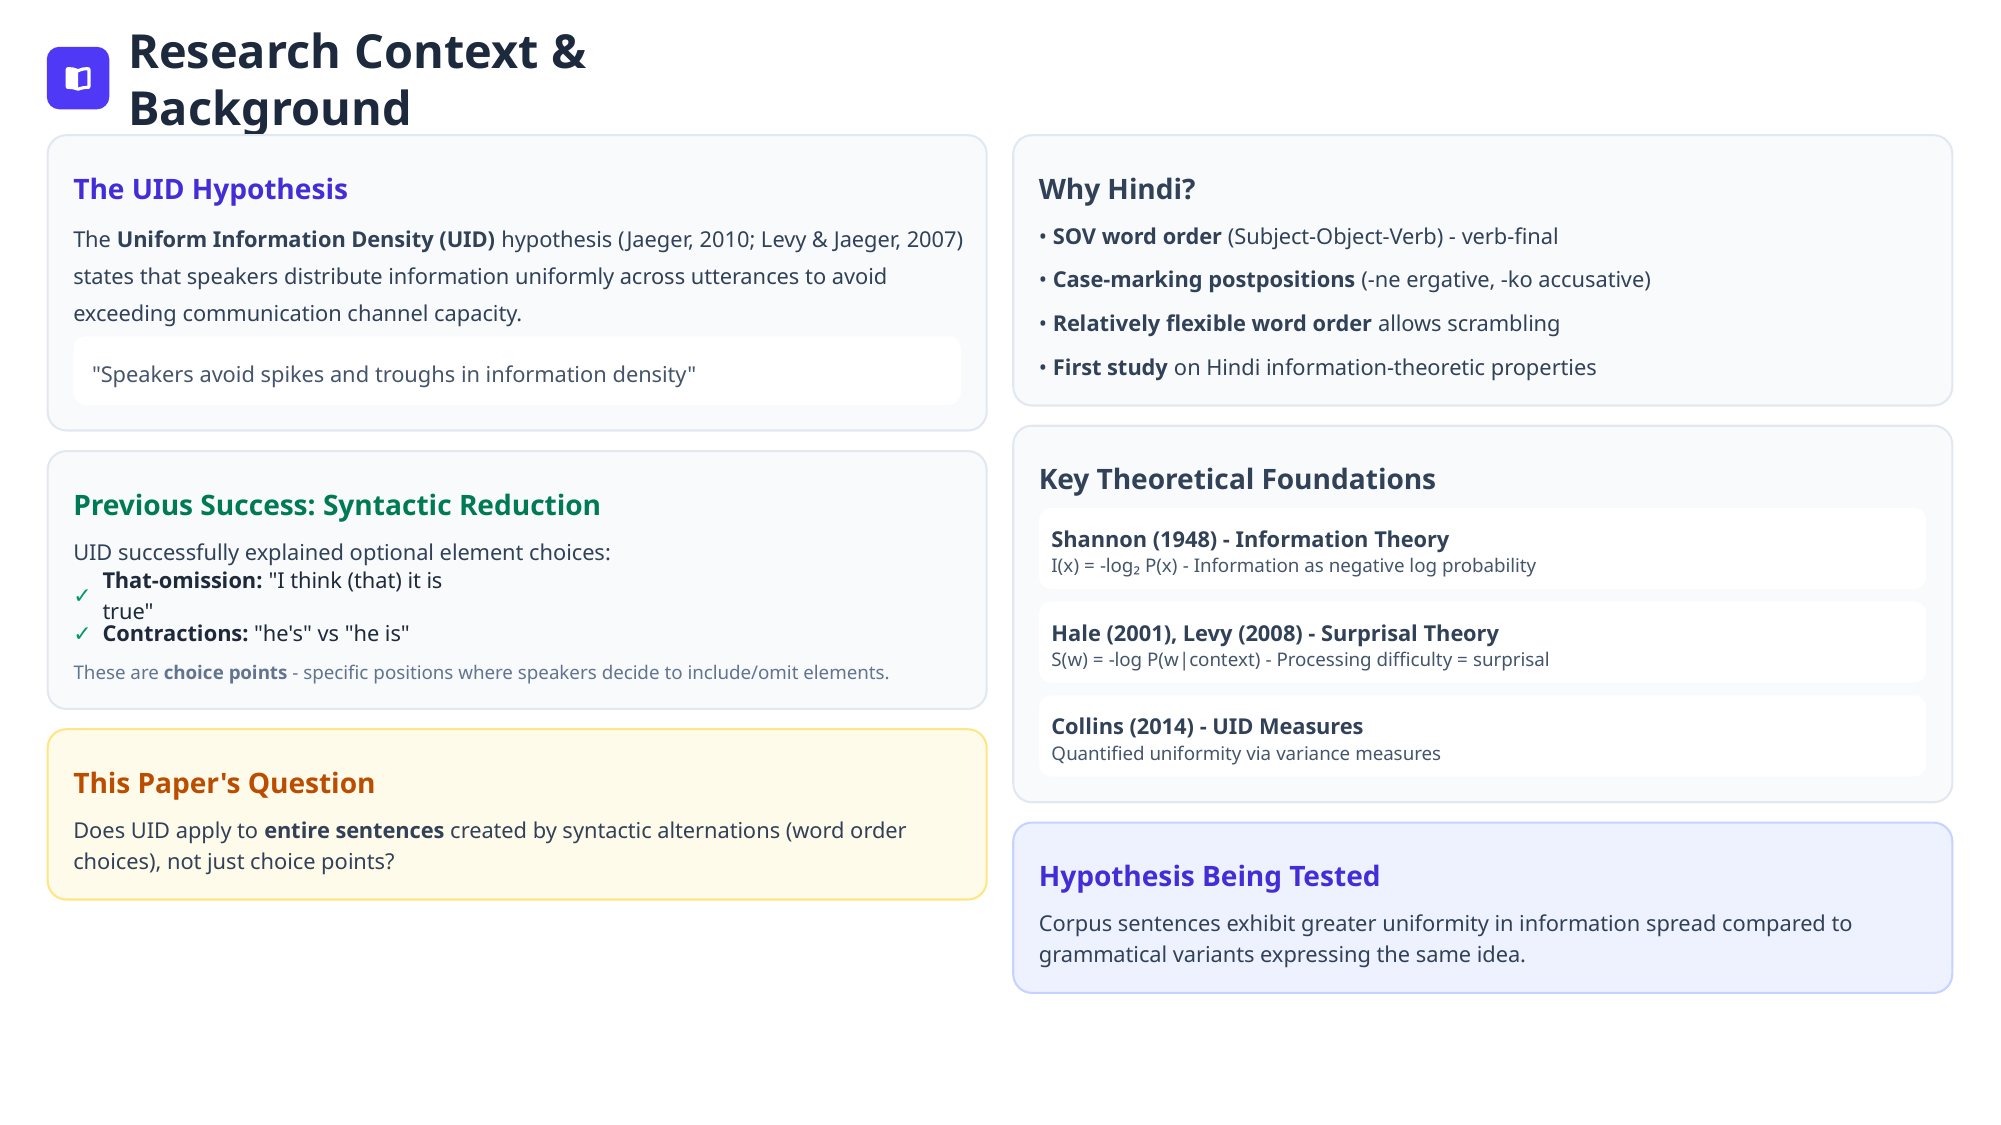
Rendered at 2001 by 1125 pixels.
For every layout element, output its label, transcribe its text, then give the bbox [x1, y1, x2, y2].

text_box Corpus sentences exhibit greater uniformity in information spread compared to grammatical variants expressing the same idea. [1039, 904, 1938, 968]
text_box [65, 67, 91, 91]
text_box Collins (2014) - UID Measures [1051, 707, 1925, 740]
text_box Contractions: "he's" vs "he is" [102, 614, 412, 646]
text_box This Paper's Question [73, 755, 975, 799]
text_box I(x) = -log₂ P(x) - Information as negative log probability [1051, 551, 1924, 577]
text_box • First study on Hindi information-theoretic properties [1039, 348, 1938, 380]
text_box UID successfully explained optional element choices: [73, 533, 972, 565]
text_box These are choice points - specific positions where speakers decide to include/omit elements. [73, 658, 971, 684]
text_box Shannon (1948) - Information Theory [1051, 520, 1925, 552]
text_box Key Theoretical Foundations [1039, 451, 1941, 496]
text_box ✓ [73, 614, 102, 646]
text_box • Relatively flexible word order allows scrambling [1039, 304, 1938, 336]
text_box [47, 451, 987, 709]
text_box [1013, 425, 1953, 803]
text_box Quantified uniformity via variance measures [1051, 739, 1924, 764]
text_box S(w) = -log P(w|context) - Processing difficulty = surprisal [1051, 645, 1924, 671]
text_box • SOV word order (Subject-Object-Verb) - verb-final [1039, 217, 1938, 249]
text_box [1013, 822, 1953, 993]
text_box Previous Success: Syntactic Reduction [73, 476, 975, 521]
text_box The Uniform Information Density (UID) hypothesis (Jaeger, 2010; Levy & Jaeger, 2007) states that speakers distribute information uniformly across utterances to avoid exceeding communication channel capacity. [73, 217, 972, 324]
text_box Why Hindi? [1039, 160, 1941, 205]
text_box ✓ [73, 576, 102, 609]
text_box [1039, 695, 1927, 777]
text_box Does UID apply to entire sentences created by syntactic alternations (word order choices), not just choice points? [73, 811, 972, 874]
text_box The UID Hypothesis [73, 160, 975, 205]
text_box Research Context & Background [128, 50, 883, 107]
text_box [47, 729, 987, 900]
text_box Hale (2001), Levy (2008) - Surprisal Theory [1051, 614, 1925, 646]
text_box • Case-marking postpositions (-ne ergative, -ko accusative) [1039, 260, 1938, 293]
text_box That-omission: "I think (that) it is true" [102, 576, 491, 609]
text_box [1039, 601, 1927, 683]
text_box [1013, 135, 1953, 406]
text_box [73, 336, 961, 405]
text_box Hypothesis Being Tested [1039, 848, 1941, 893]
text_box [47, 135, 987, 431]
text_box [46, 46, 110, 110]
text_box [1039, 507, 1927, 590]
text_box "Speakers avoid spikes and troughs in information density" [92, 355, 954, 387]
